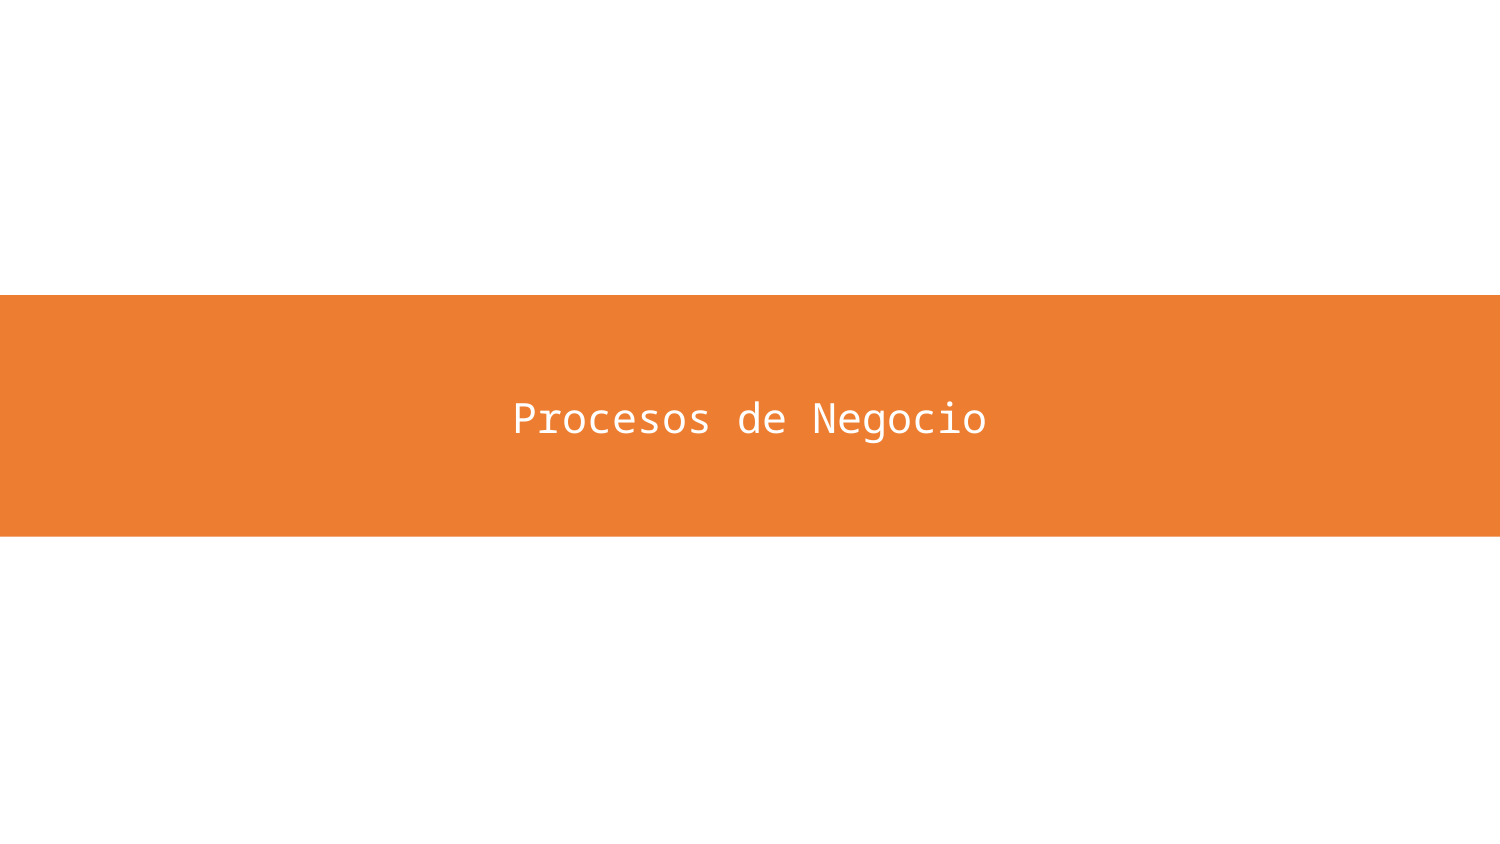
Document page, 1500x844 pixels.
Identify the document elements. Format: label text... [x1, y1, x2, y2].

text_box Procesos de Negocio [0, 384, 1500, 449]
text_box [0, 294, 1500, 384]
text_box [0, 449, 1500, 538]
